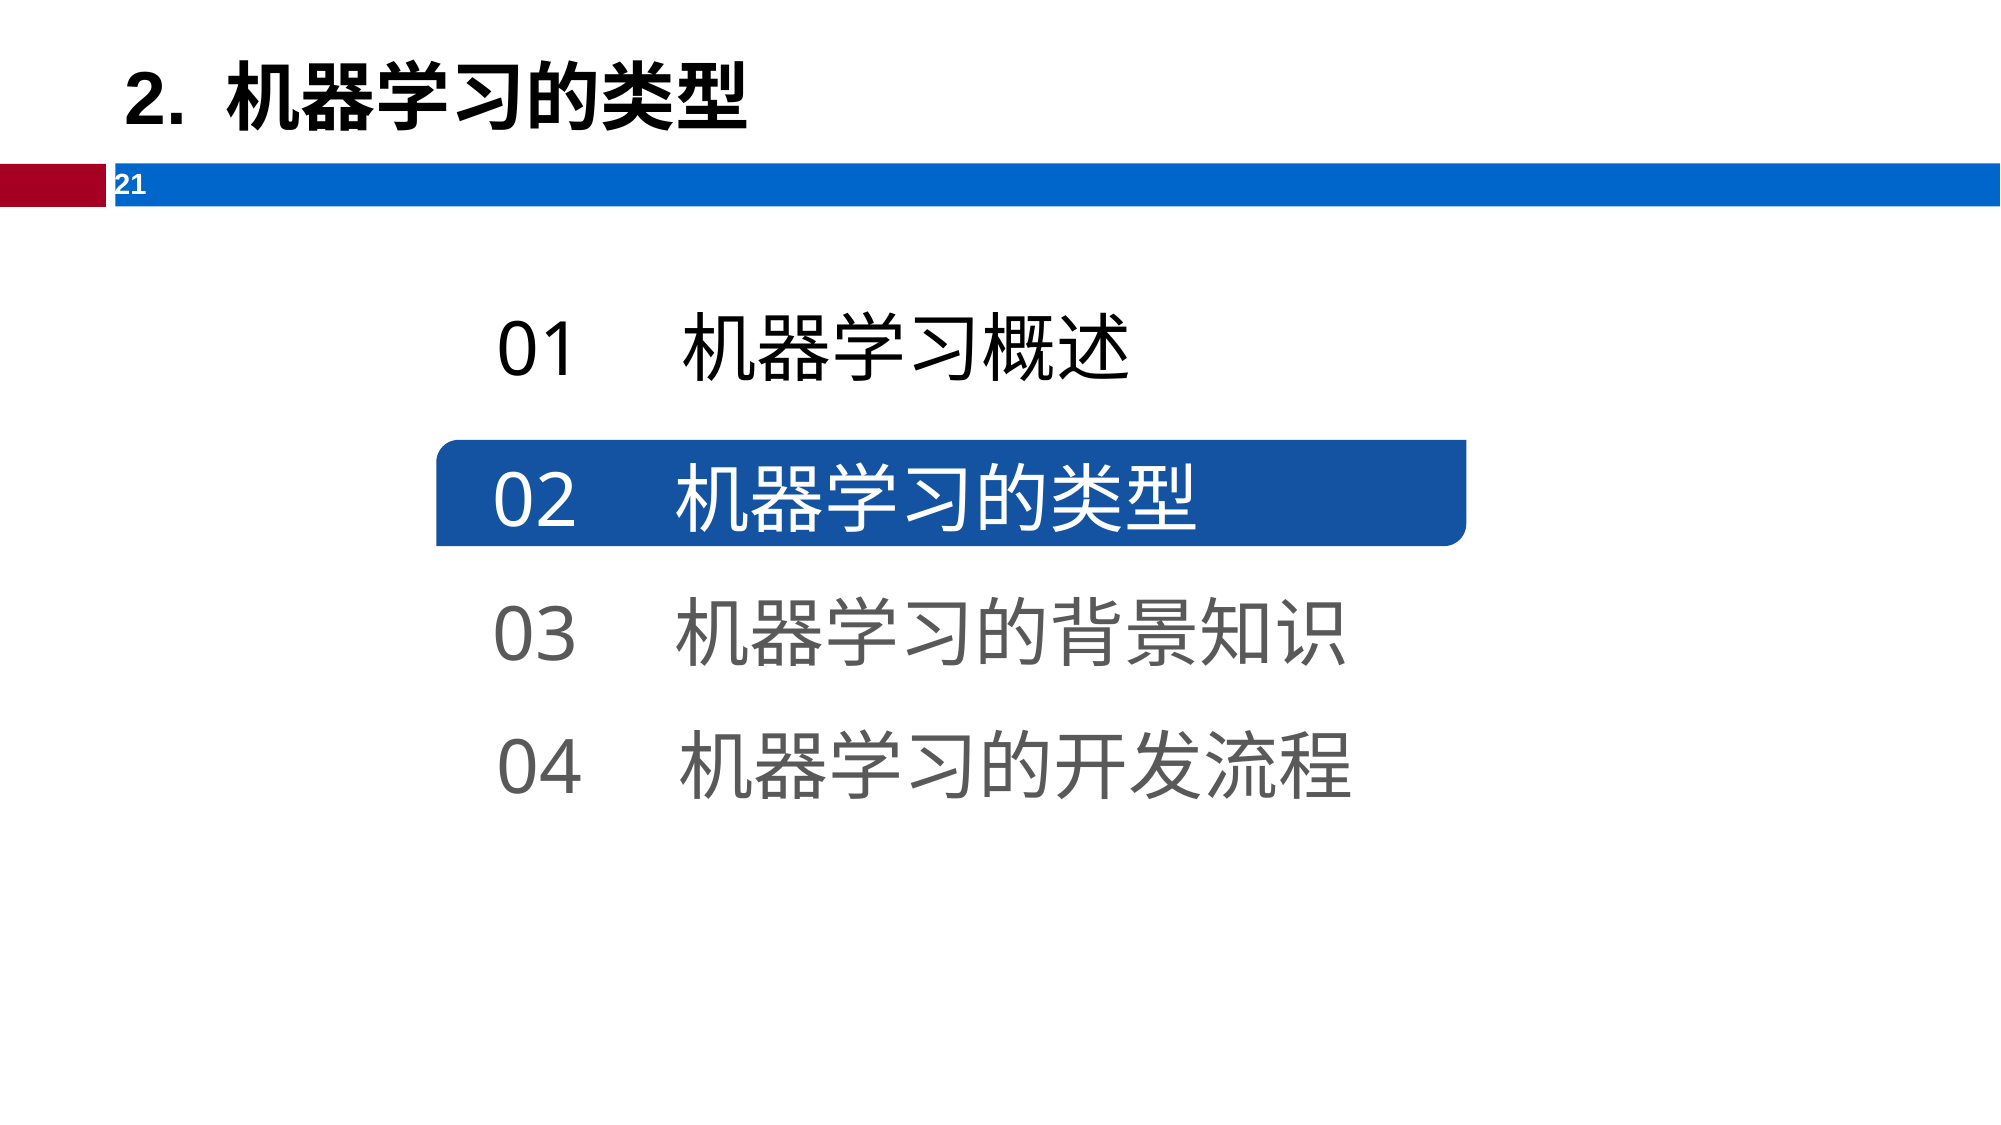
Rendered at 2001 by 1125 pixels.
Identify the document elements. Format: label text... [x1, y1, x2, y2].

text_box 01 机器学习概述 [496, 292, 1335, 393]
text_box 02 机器学习的类型 [492, 451, 1325, 542]
text_box [434, 437, 1469, 549]
text_box 03 机器学习的背景知识 [492, 585, 1526, 676]
text_box 04 机器学习的开发流程 [496, 718, 1440, 809]
title 2. 机器学习的类型 [109, 38, 2000, 150]
